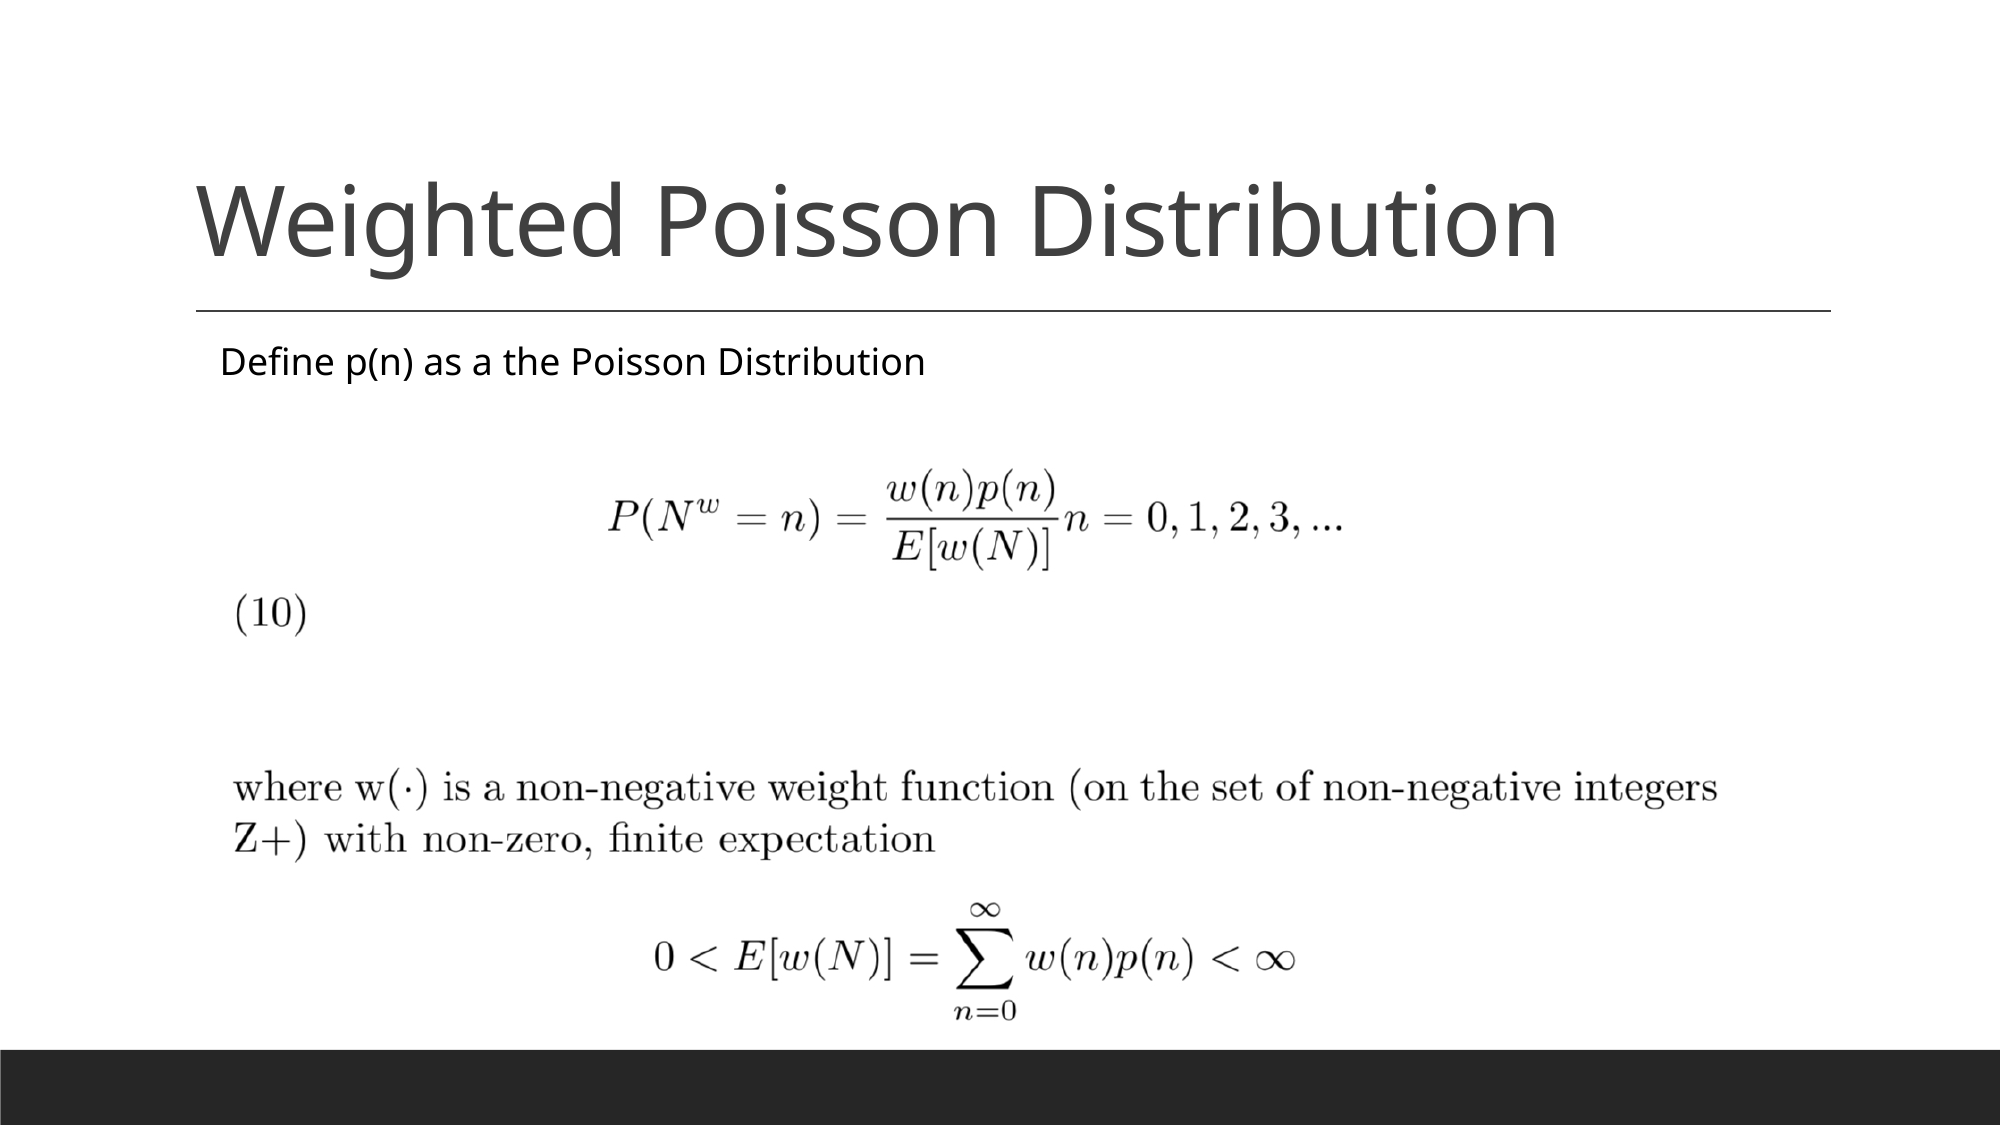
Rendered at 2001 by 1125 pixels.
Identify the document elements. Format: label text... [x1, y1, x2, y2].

text_box Define p(n) as a the Poisson Distribution [204, 330, 1688, 391]
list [204, 464, 1796, 1045]
title Weighted Poisson Distribution [180, 47, 1830, 285]
